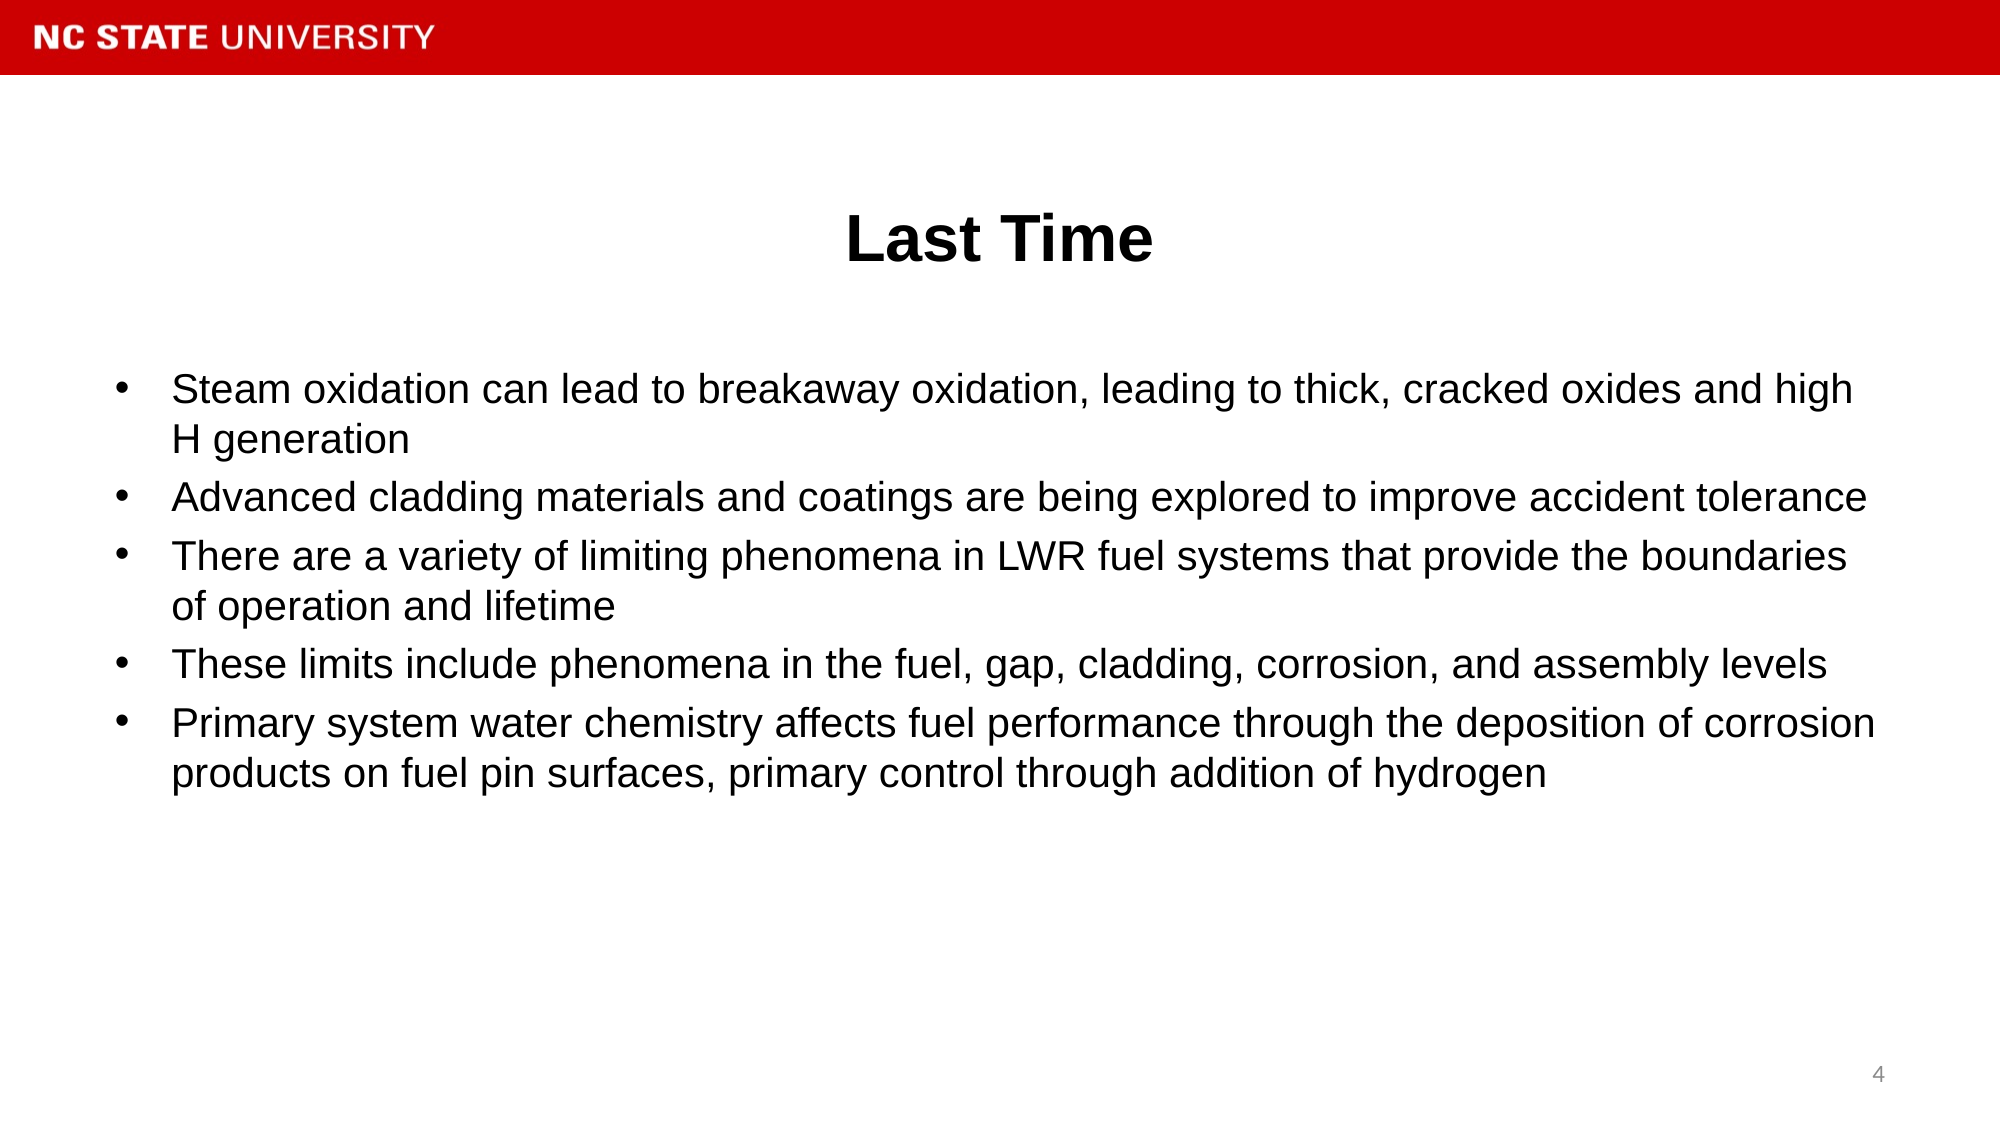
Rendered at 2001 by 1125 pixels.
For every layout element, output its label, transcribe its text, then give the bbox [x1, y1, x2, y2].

title Last Time [99, 147, 1900, 323]
slide_number 4 [1433, 1042, 1900, 1103]
picture [0, 0, 2000, 75]
list Steam oxidation can lead to breakaway oxidation, leading to thick, cracked oxides and high H generation Advanced cladding materials and coatings are being explored to improve accident tolerance There are a variety of limiting phenomena in LWR fuel systems that provide the boundaries of operation and lifetime These limits include phenomena in the fuel, gap, cladding, corrosion, and assembly levels Primary system water chemistry affects fuel performance through the deposition of corrosion products on fuel pin surfaces, primary control through addition of hydrogen [99, 354, 1900, 1005]
